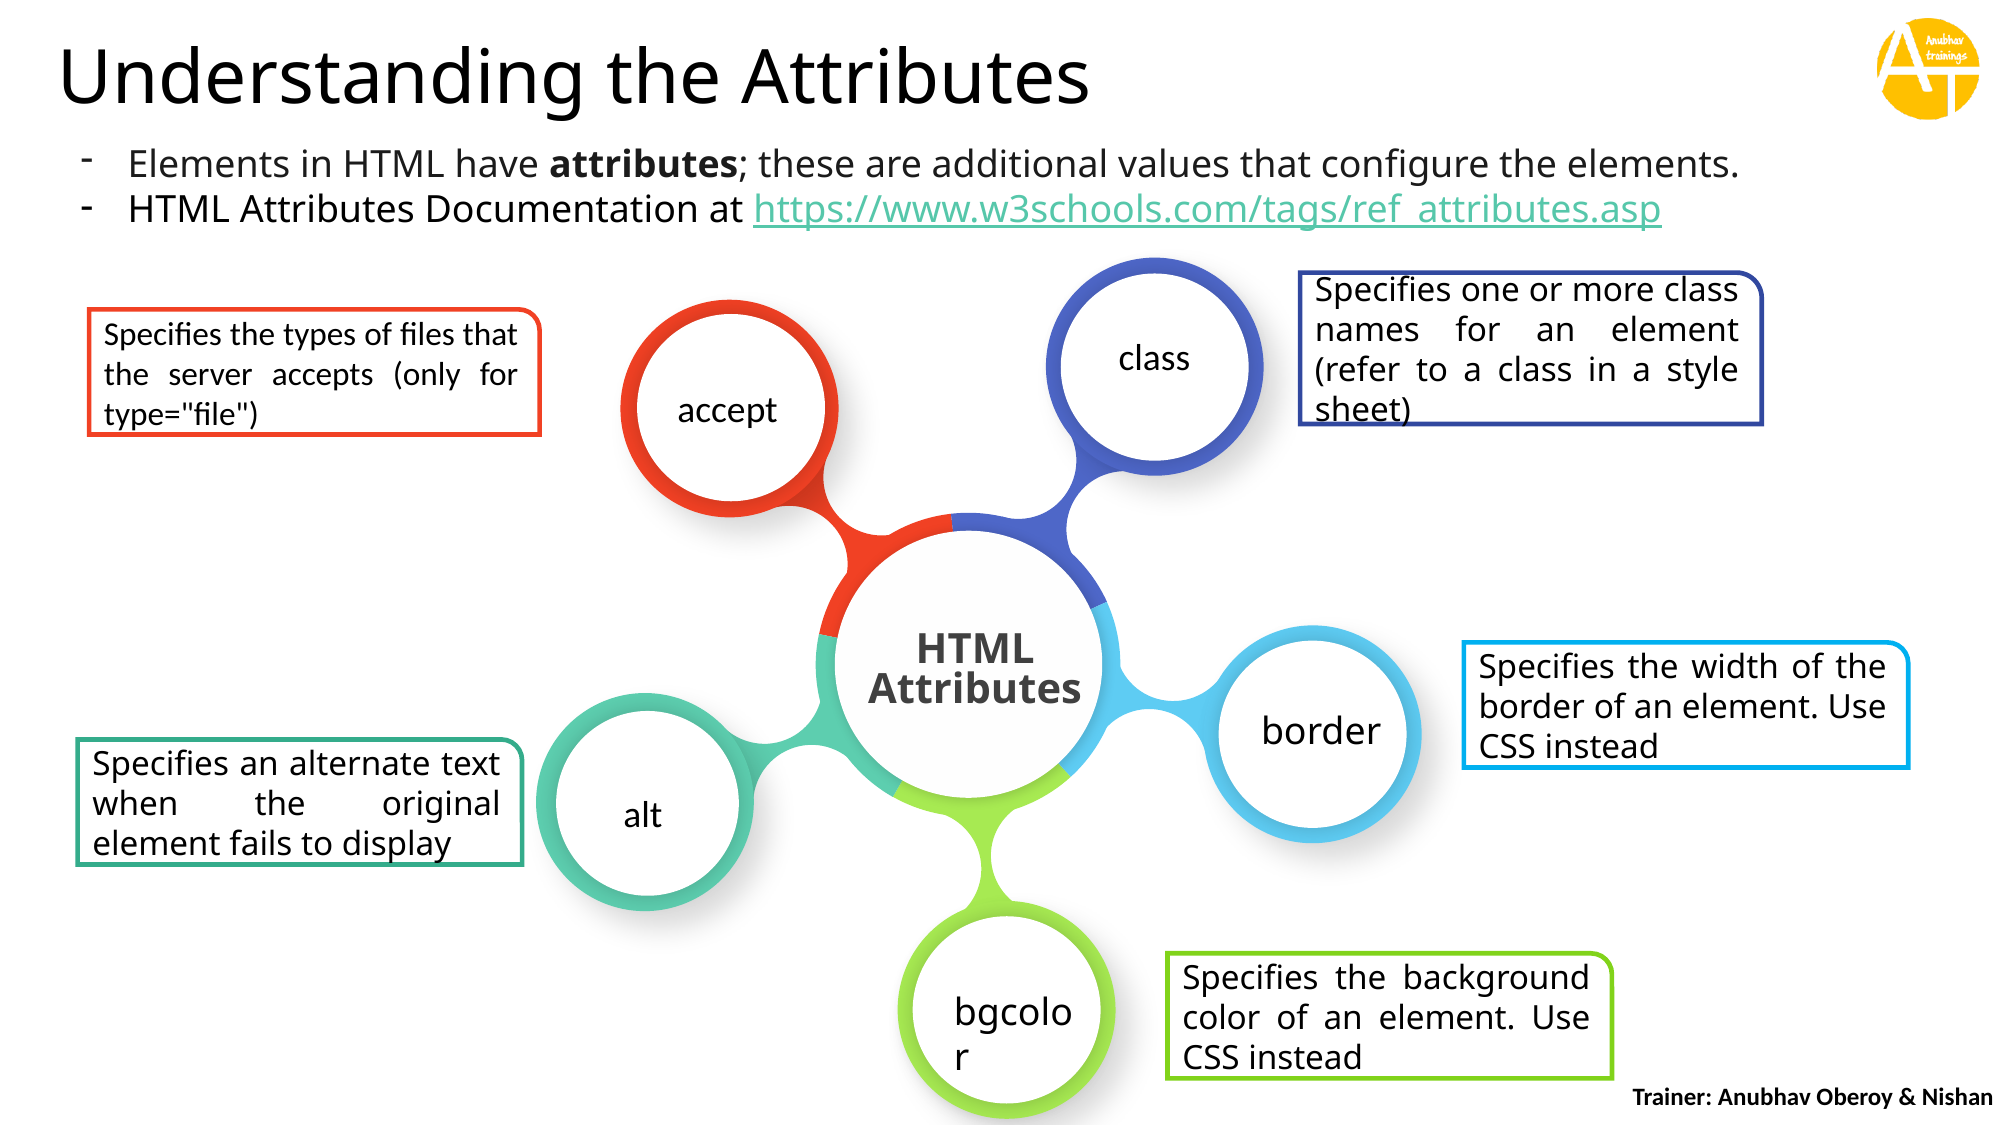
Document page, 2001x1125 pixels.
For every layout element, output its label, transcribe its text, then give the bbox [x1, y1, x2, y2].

text_box Specifies an alternate text when the original element fails to display [76, 738, 524, 866]
text_box [1108, 668, 1217, 748]
text_box Specifies the types of files that the server accepts (only for type="file") [88, 308, 541, 436]
text_box [1012, 458, 1097, 551]
text_box [912, 916, 1096, 1075]
text_box [756, 702, 846, 764]
footer Trainer: Anubhav Oberoy & Nishan [1601, 1083, 2000, 1108]
text_box [950, 512, 1107, 605]
text_box accept [662, 377, 803, 438]
text_box [815, 634, 899, 797]
text_box Specifies the background color of an element. Use CSS instead [1166, 952, 1614, 1080]
text_box [950, 1085, 1063, 1104]
text_box [947, 810, 1014, 908]
text_box HTML Attributes [861, 623, 1089, 719]
text_box [1218, 640, 1403, 828]
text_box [967, 981, 1037, 1051]
text_box Elements in HTML have attributes; these are additional values that configure the elements. HTML Attributes Documentation at https://www.w3schools.com/tags/ref_attributes.asp [65, 132, 1813, 289]
text_box [897, 900, 1116, 1119]
text_box [834, 530, 1103, 798]
text_box Specifies the width of the border of an element. Use CSS instead [1462, 641, 1910, 769]
text_box [893, 771, 1071, 817]
text_box alt [556, 710, 739, 896]
text_box [1060, 273, 1249, 461]
picture [1866, 11, 1985, 128]
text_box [1119, 338, 1190, 392]
text_box [637, 313, 826, 502]
text_box class [1103, 325, 1211, 386]
text_box [620, 299, 837, 518]
text_box border [1246, 699, 1412, 760]
text_box Understanding the Attributes [42, 30, 1896, 148]
text_box bgcolor [939, 980, 1101, 1085]
text_box [536, 693, 754, 912]
text_box Specifies one or more class names for an element (refer to a class in a style sheet) [1299, 271, 1763, 426]
text_box [1065, 601, 1121, 777]
text_box [819, 513, 952, 636]
text_box [1045, 257, 1264, 476]
text_box [825, 510, 887, 571]
text_box [1203, 625, 1422, 844]
